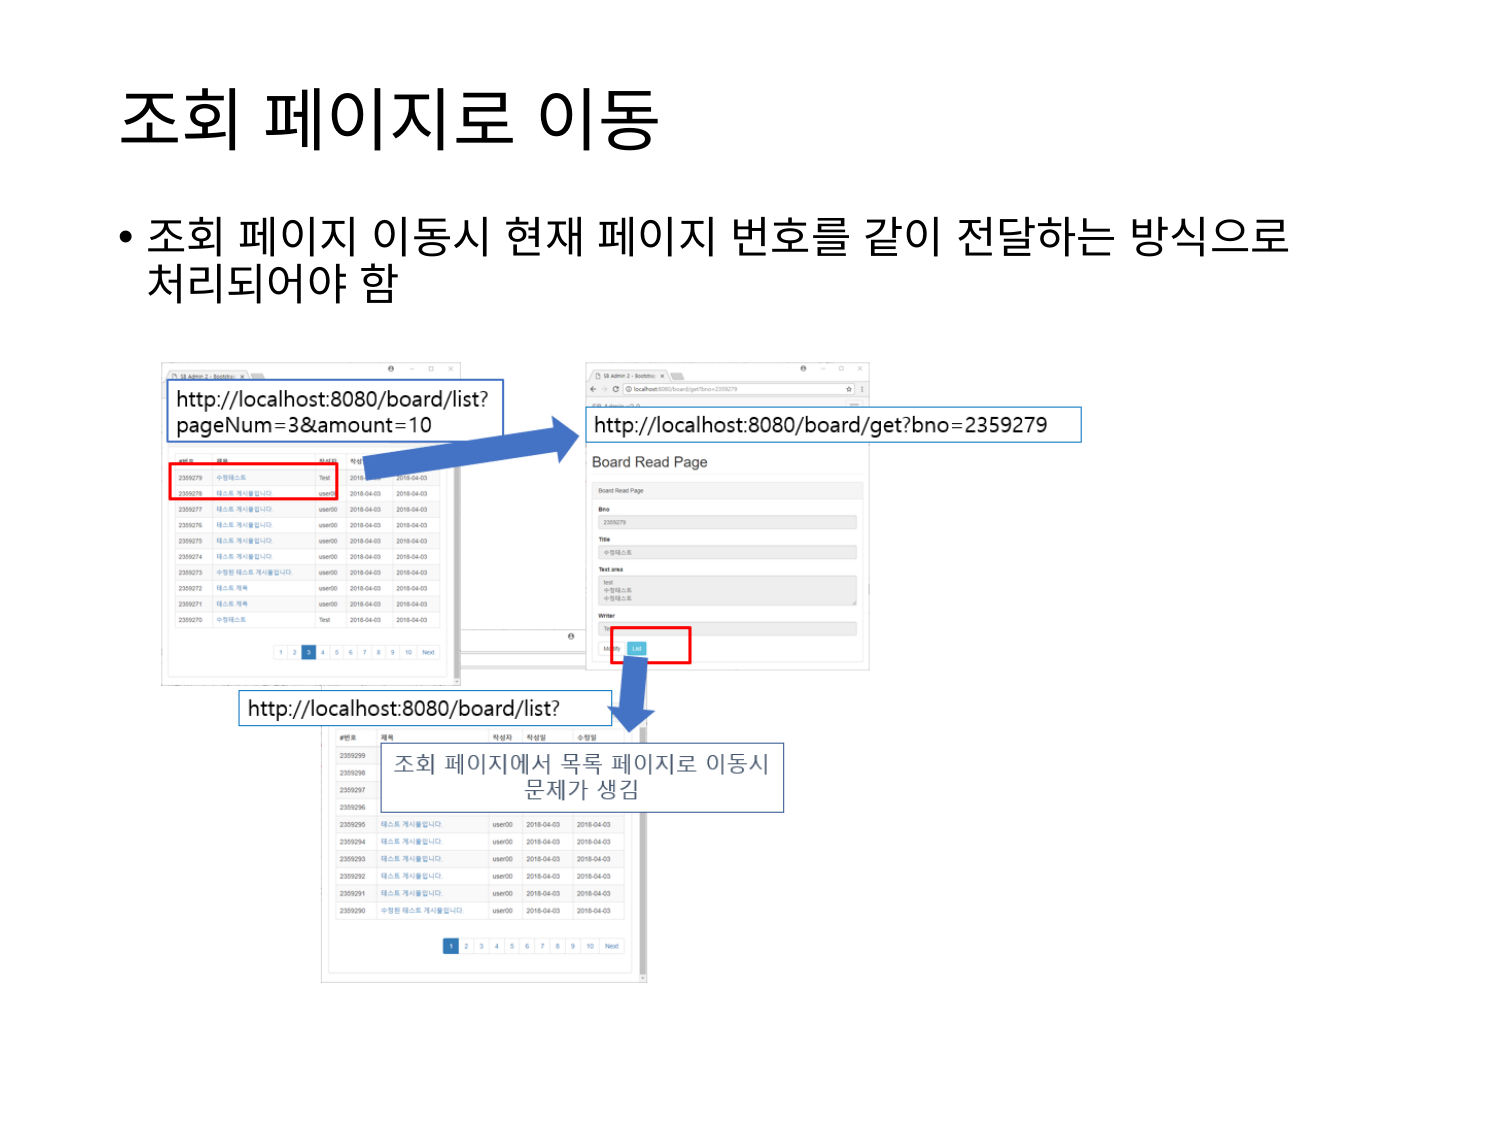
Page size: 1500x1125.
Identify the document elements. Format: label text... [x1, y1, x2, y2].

title 조회 페이지로 이동 [103, 59, 1397, 188]
picture [150, 353, 1091, 987]
list 조회 페이지 이동시 현재 페이지 번호를 같이 전달하는 방식으로 처리되어야 함 [103, 208, 1397, 1014]
